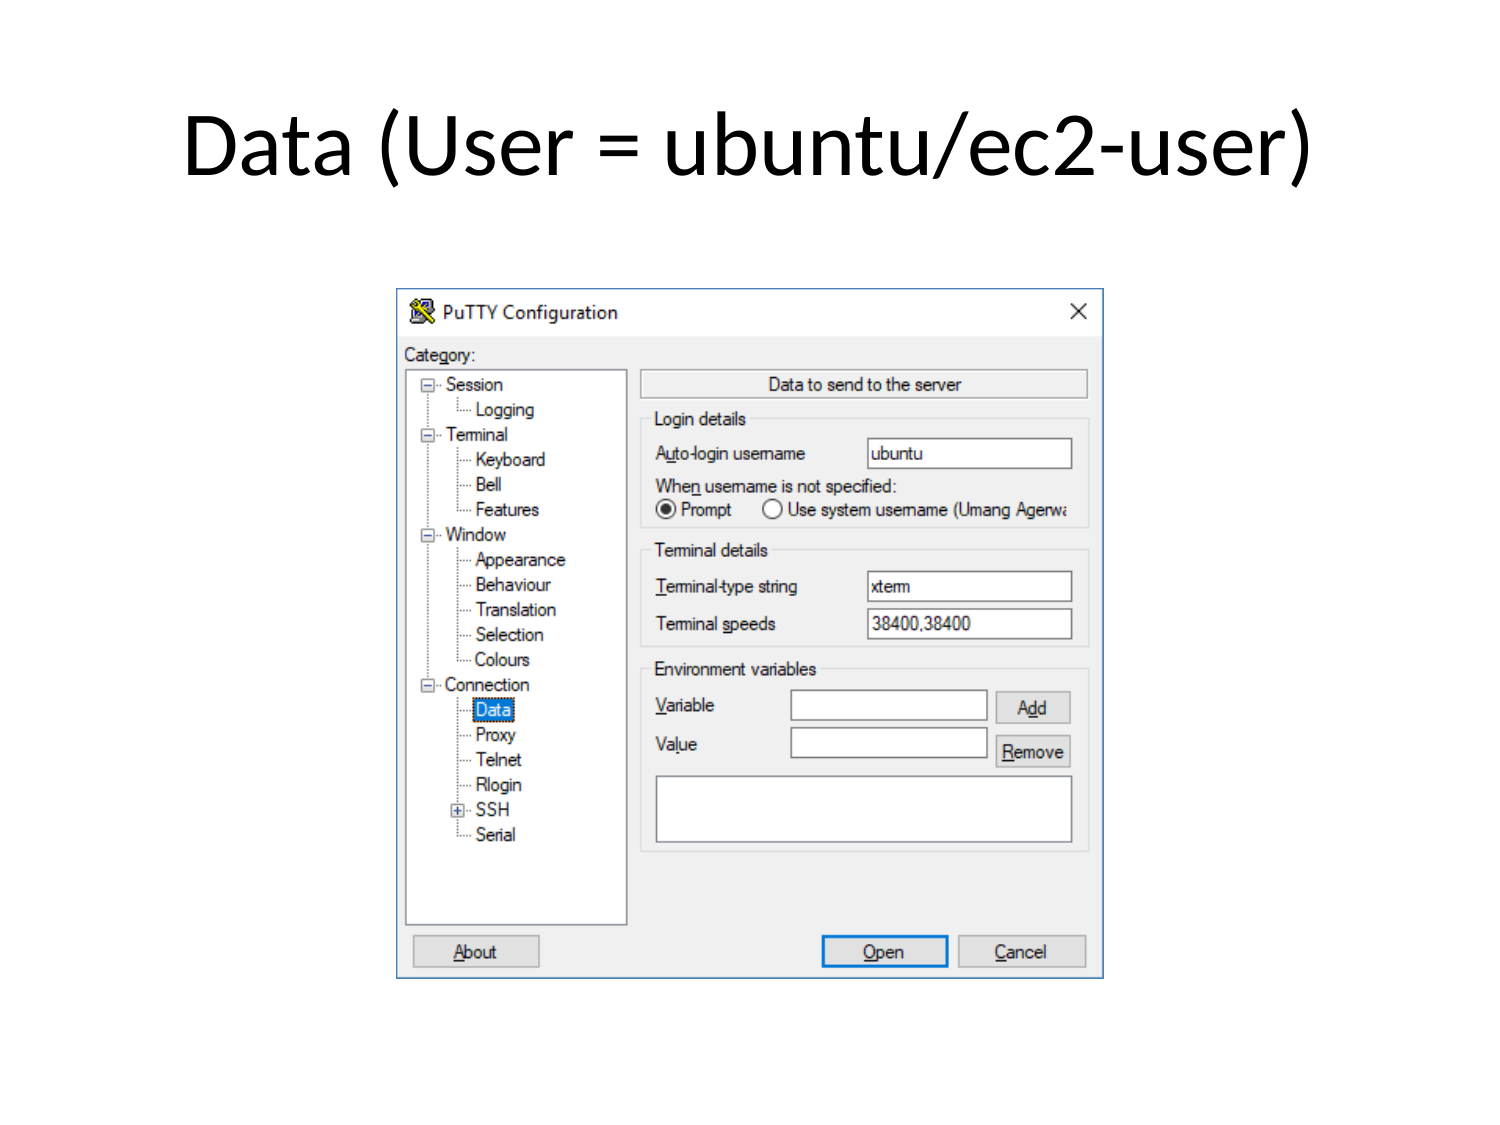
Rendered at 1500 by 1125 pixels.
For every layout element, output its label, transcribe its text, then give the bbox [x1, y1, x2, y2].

title Data (User = ubuntu/ec2-user) [75, 45, 1425, 233]
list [396, 288, 1104, 980]
